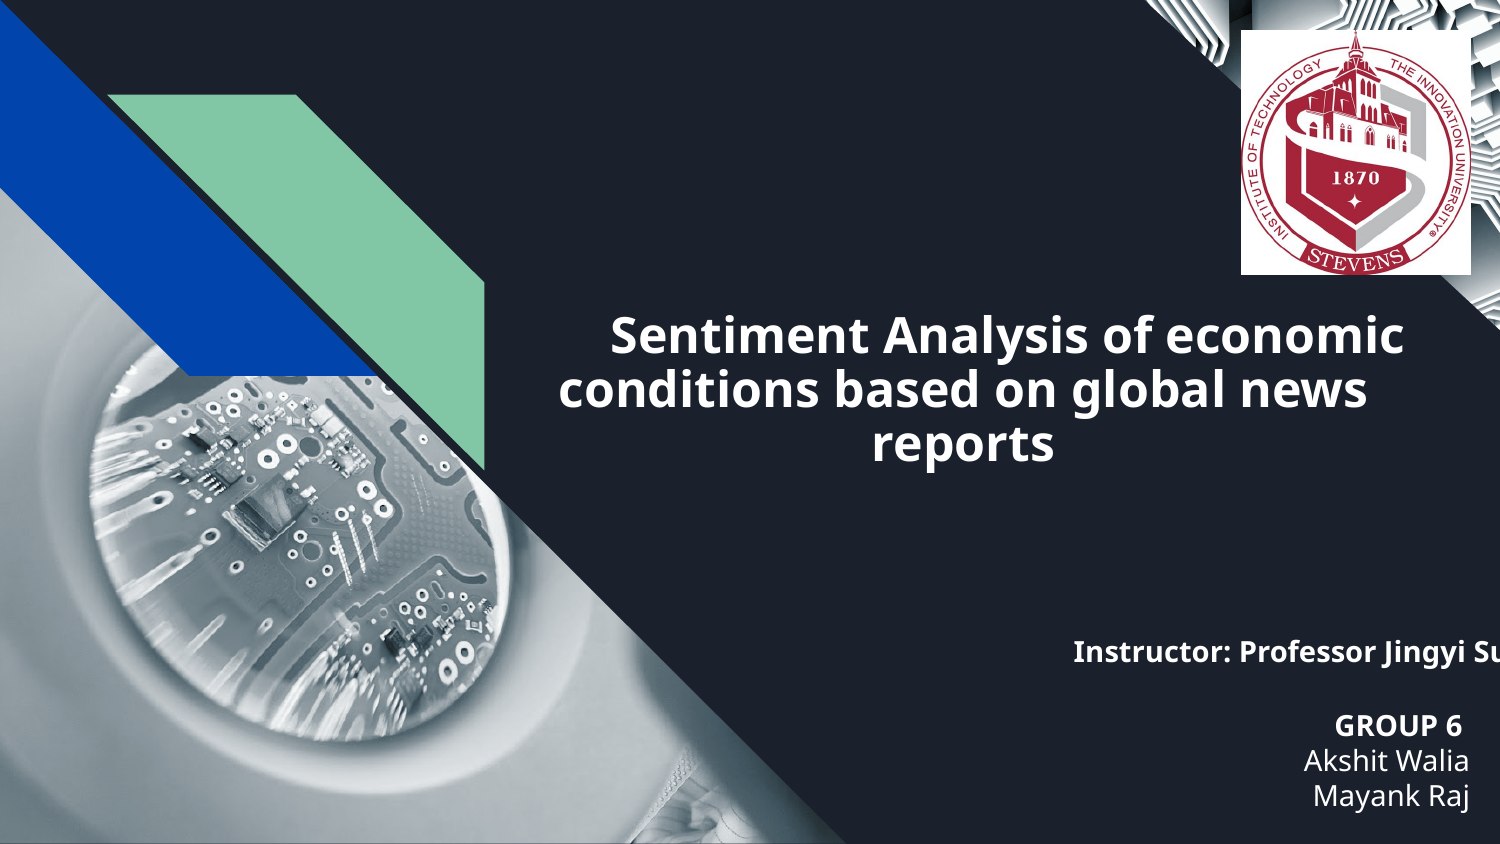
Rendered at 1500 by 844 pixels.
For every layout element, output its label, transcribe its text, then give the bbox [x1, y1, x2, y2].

picture [0, 189, 847, 844]
text_box GROUP 6 Akshit Walia Mayank Raj [995, 692, 1486, 828]
subtitle Instructor: Professor Jingyi Sun [1058, 613, 1500, 697]
title Sentiment Analysis of economic conditions based on global news reports [457, 295, 1500, 624]
picture [1144, 0, 1500, 295]
